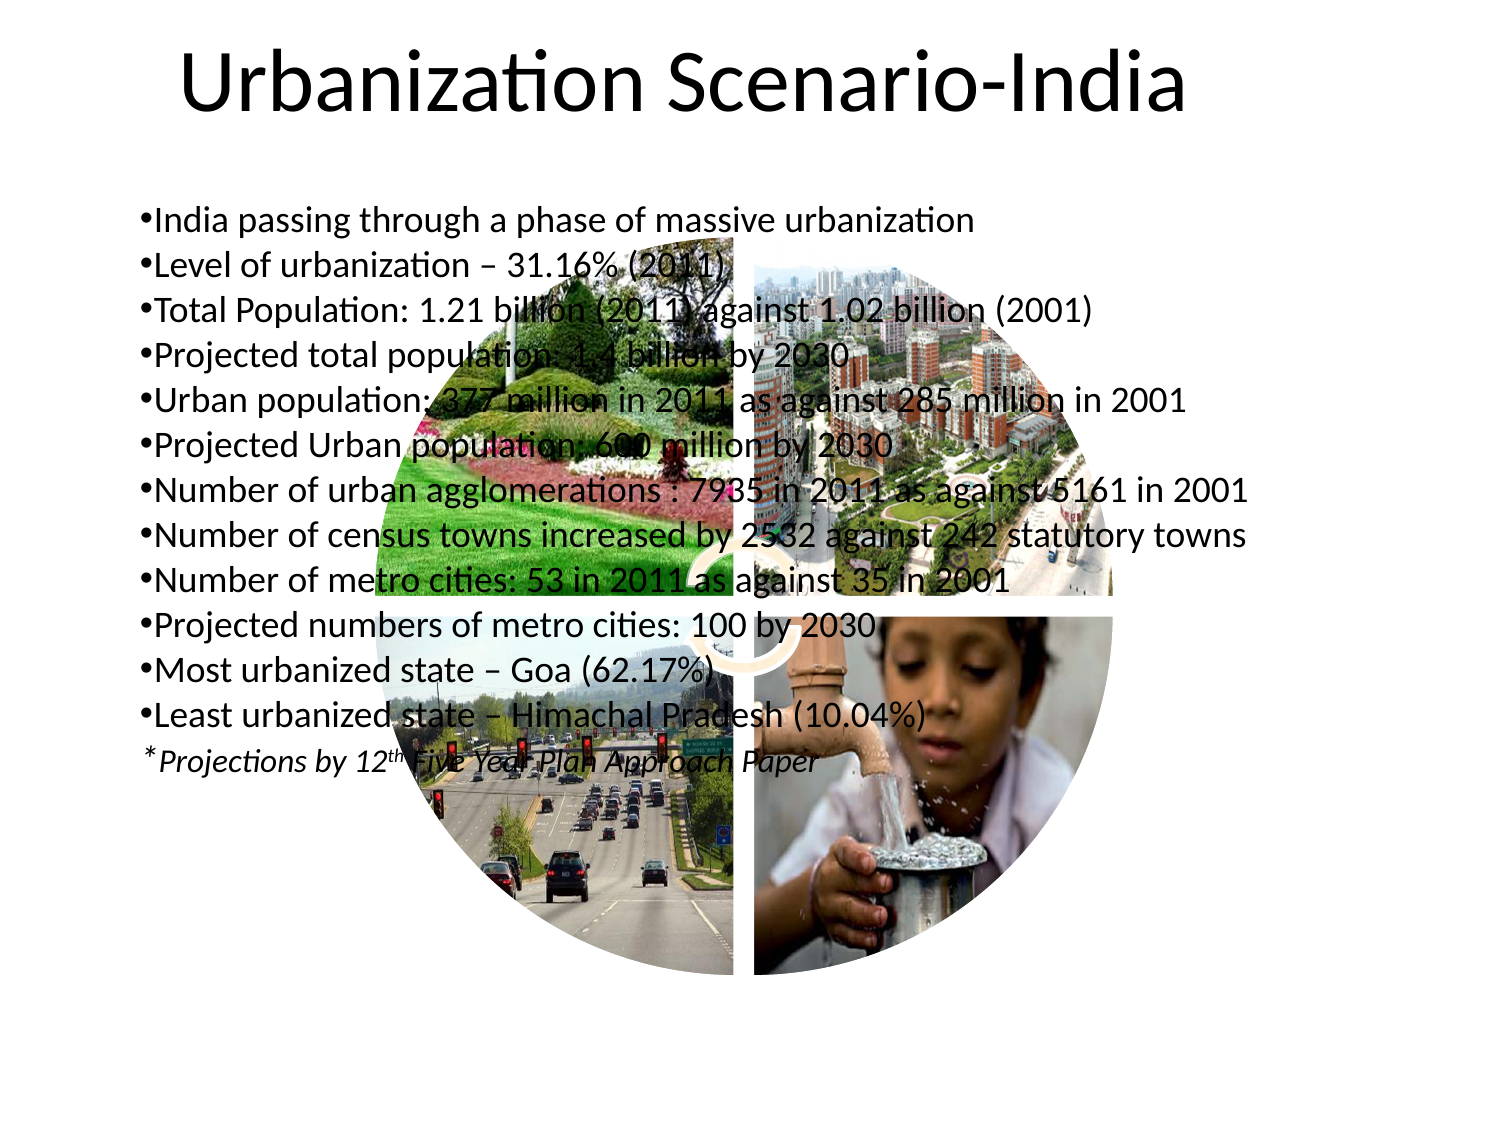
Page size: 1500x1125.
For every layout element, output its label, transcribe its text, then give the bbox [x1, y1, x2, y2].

picture [755, 788, 1067, 975]
picture [420, 788, 733, 975]
title Urbanization Scenario-India [162, 12, 1207, 138]
text_box India passing through a phase of massive urbanization Level of urbanization – 31.16% (2011) Total Population: 1.21 billion (2011) against 1.02 billion (2001) Projected total population: 1.4 billion by 2030 Urban population: 377 million in 2011 as against 285 million in 2001 Projected Urban population: 600 million by 2030 Number of urban agglomerations : 7935 in 2011 as against 5161 in 2001 Number of census towns increased by 2532 against 242 statutory towns Number of metro cities: 53 in 2011 as against 35 in 2001 Projected numbers of metro cities: 100 by 2030 Most urbanized state – Goa (62.17%) Least urbanized state – Himachal Pradesh (10.04%) *Projections by 12th Five Year Plan Approach Paper [124, 187, 1463, 788]
